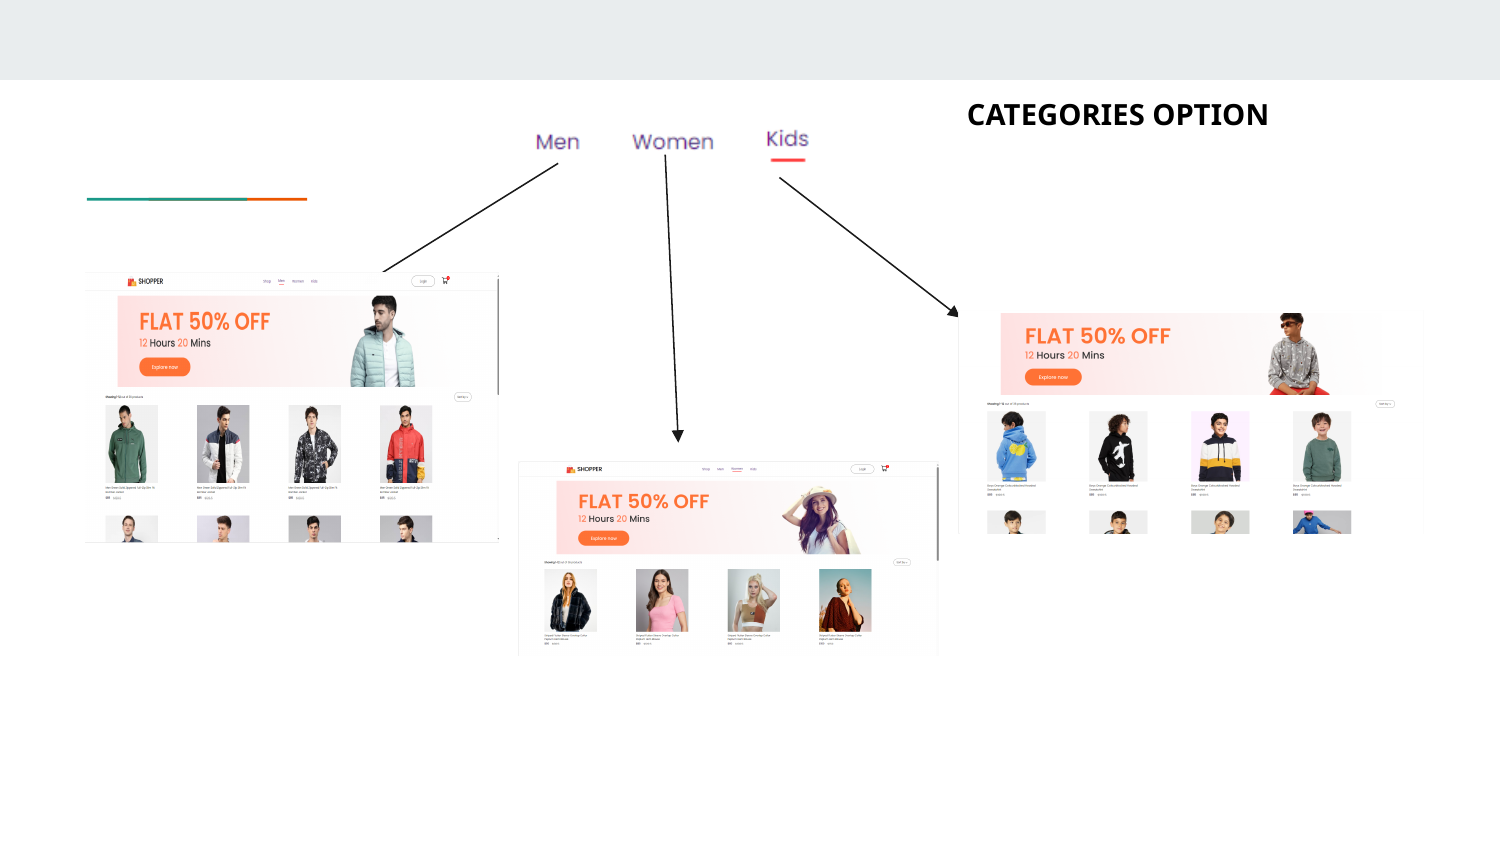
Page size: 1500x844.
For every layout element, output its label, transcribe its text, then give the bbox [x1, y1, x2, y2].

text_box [363, 163, 559, 285]
picture [528, 116, 848, 178]
picture [518, 461, 939, 656]
picture [85, 272, 499, 544]
text_box CATEGORIES OPTION [951, 80, 1343, 164]
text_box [779, 177, 961, 318]
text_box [664, 154, 679, 443]
picture [958, 310, 1424, 534]
